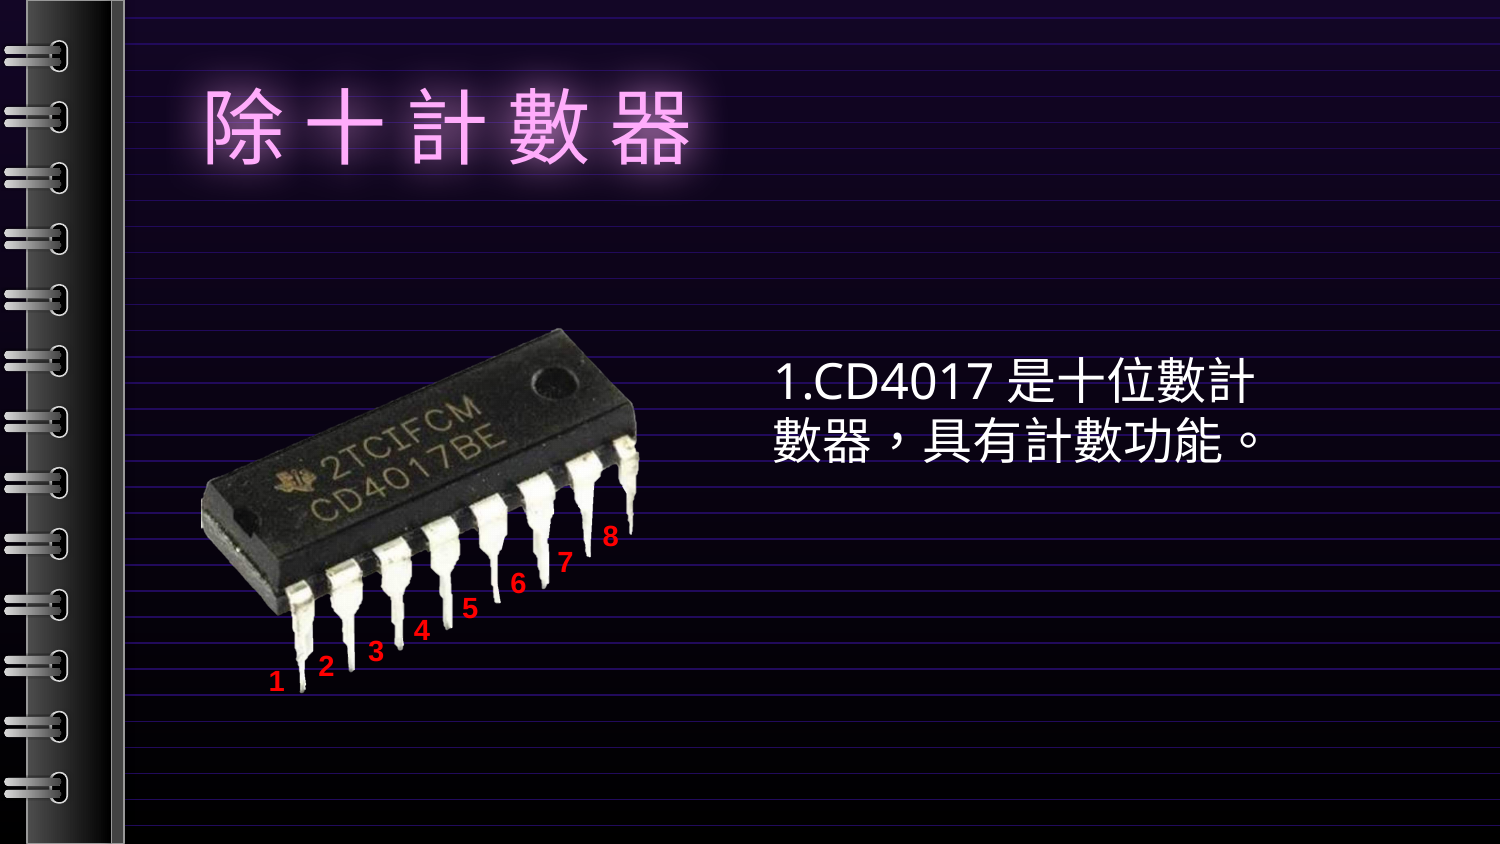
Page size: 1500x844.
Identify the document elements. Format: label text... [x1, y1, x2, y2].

title 除 十 計 數 器 [144, 97, 751, 173]
picture [201, 322, 644, 698]
subtitle 1.CD4017是十位數計數器，具有計數功能。 [737, 334, 1313, 509]
